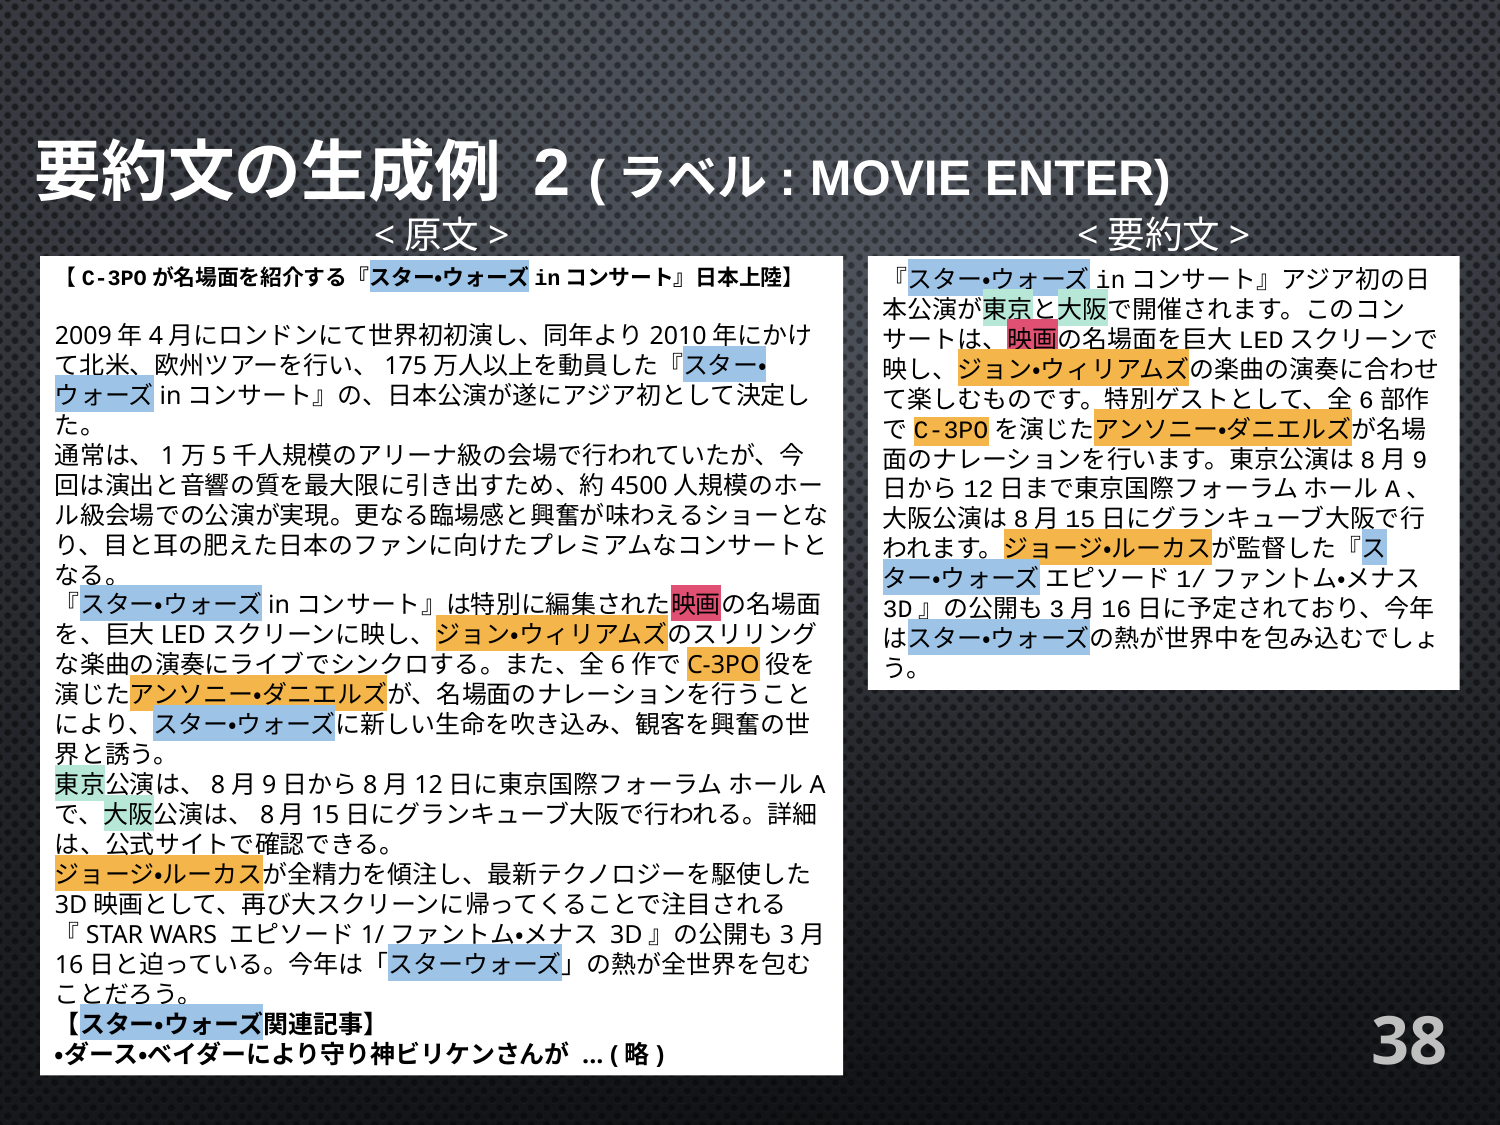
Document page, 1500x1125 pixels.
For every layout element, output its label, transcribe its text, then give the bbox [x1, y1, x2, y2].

text_box 『スター・ウォーズinコンサート』アジア初の日本公演が東京と大阪で開催されます。このコンサートは、映画の名場面を巨大LEDスクリーンで映し、ジョン・ウィリアムズの楽曲の演奏に合わせて楽しむものです。特別ゲストとして、全6部作でC-3POを演じたアンソニー・ダニエルズが名場面のナレーションを行います。東京公演は8月9日から12日まで東京国際フォーラム ホールA、大阪公演は8月15日にグランキューブ大阪で行われます。ジョージ・ルーカスが監督した『スター・ウォーズ エピソード1/ファントム・メナス 3D』の公開も3月16日に予定されており、今年はスター・ウォーズの熱が世界中を包み込むでしょう。 [867, 256, 1460, 690]
slide_number 38 [1268, 1013, 1463, 1074]
text_box 要約文の生成例 2 (ラベル: MOVIE ENTER) [19, 113, 1436, 234]
text_box 【C-3POが名場面を紹介する『スター・ウォーズinコンサート』日本上陸】 2009年4月にロンドンにて世界初初演し、同年より2010年にかけて北米、欧州ツアーを行い、175万人以上を動員した『スター・ウォーズinコンサート』の、日本公演が遂にアジア初として決定した。 通常は、1万5千人規模のアリーナ級の会場で行われていたが、今回は演出と音響の質を最大限に引き出すため、約4500人規模のホール級会場での公演が実現。更なる臨場感と興奮が味わえるショーとなり、目と耳の肥えた日本のファンに向けたプレミアムなコンサートとなる。 『スター・ウォーズinコンサート』は特別に編集された映画の名場面を、巨大LEDスクリーンに映し、ジョン・ウィリアムズのスリリングな楽曲の演奏にライブでシンクロする。また、全6作でC-3PO役を演じたアンソニー・ダニエルズが、名場面のナレーションを行うことにより、スター・ウォーズに新しい生命を吹き込み、観客を興奮の世界と誘う。 東京公演は、8月9日から8月12日に東京国際フォーラム ホールAで、大阪公演は、8月15日にグランキューブ大阪で行われる。詳細は、公式サイトで確認できる。 ジョージ・ルーカスが全精力を傾注し、最新テクノロジーを駆使した3D映画として、再び大スクリーンに帰ってくることで注目される『STAR WARS エピソード1/ファントム・メナス 3D』の公開も3月16日と迫っている。今年は「スターウォーズ」の熱が全世界を包むことだろう。 【スター・ウォーズ関連記事】 ・ダース・ベイダーにより守り神ビリケンさんが ... (略) [40, 256, 844, 1076]
text_box <原文> [239, 203, 644, 264]
text_box <要約文> [961, 203, 1366, 264]
